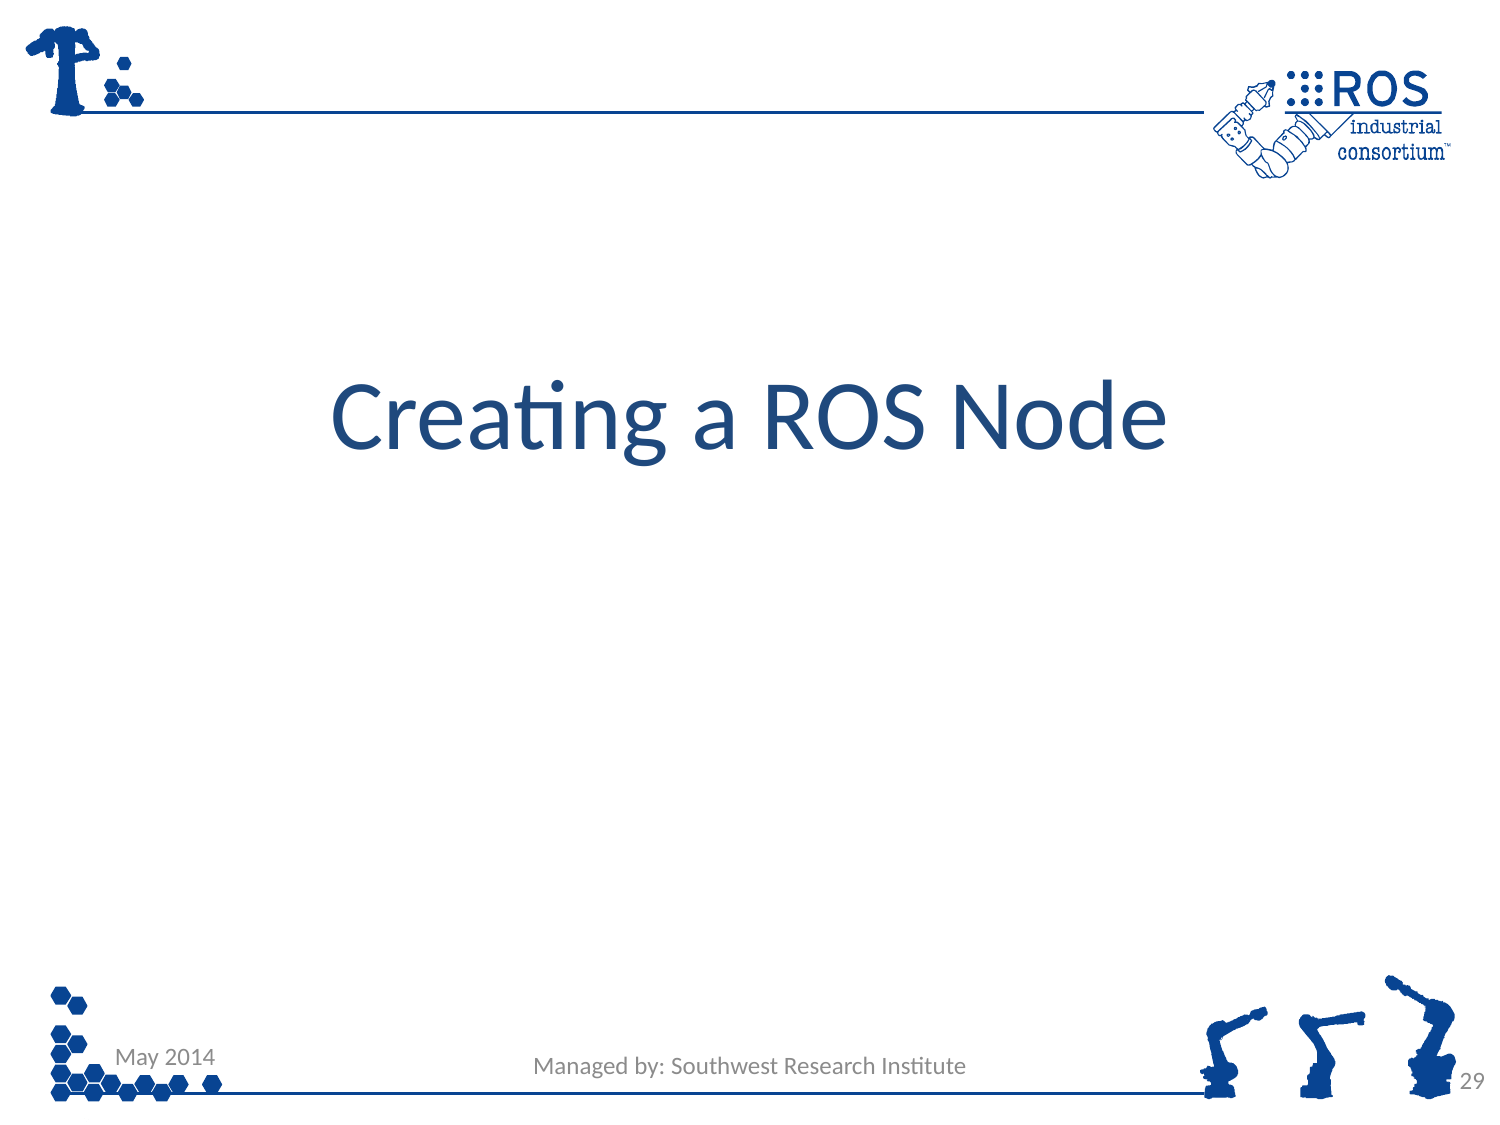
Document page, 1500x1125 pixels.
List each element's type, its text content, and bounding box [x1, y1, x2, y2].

footer Managed by: Southwest Research Institute [468, 1042, 1032, 1103]
slide_number 29 [1149, 1050, 1500, 1110]
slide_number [99, 1025, 388, 1085]
list Creating a ROS Node [75, 202, 1425, 945]
